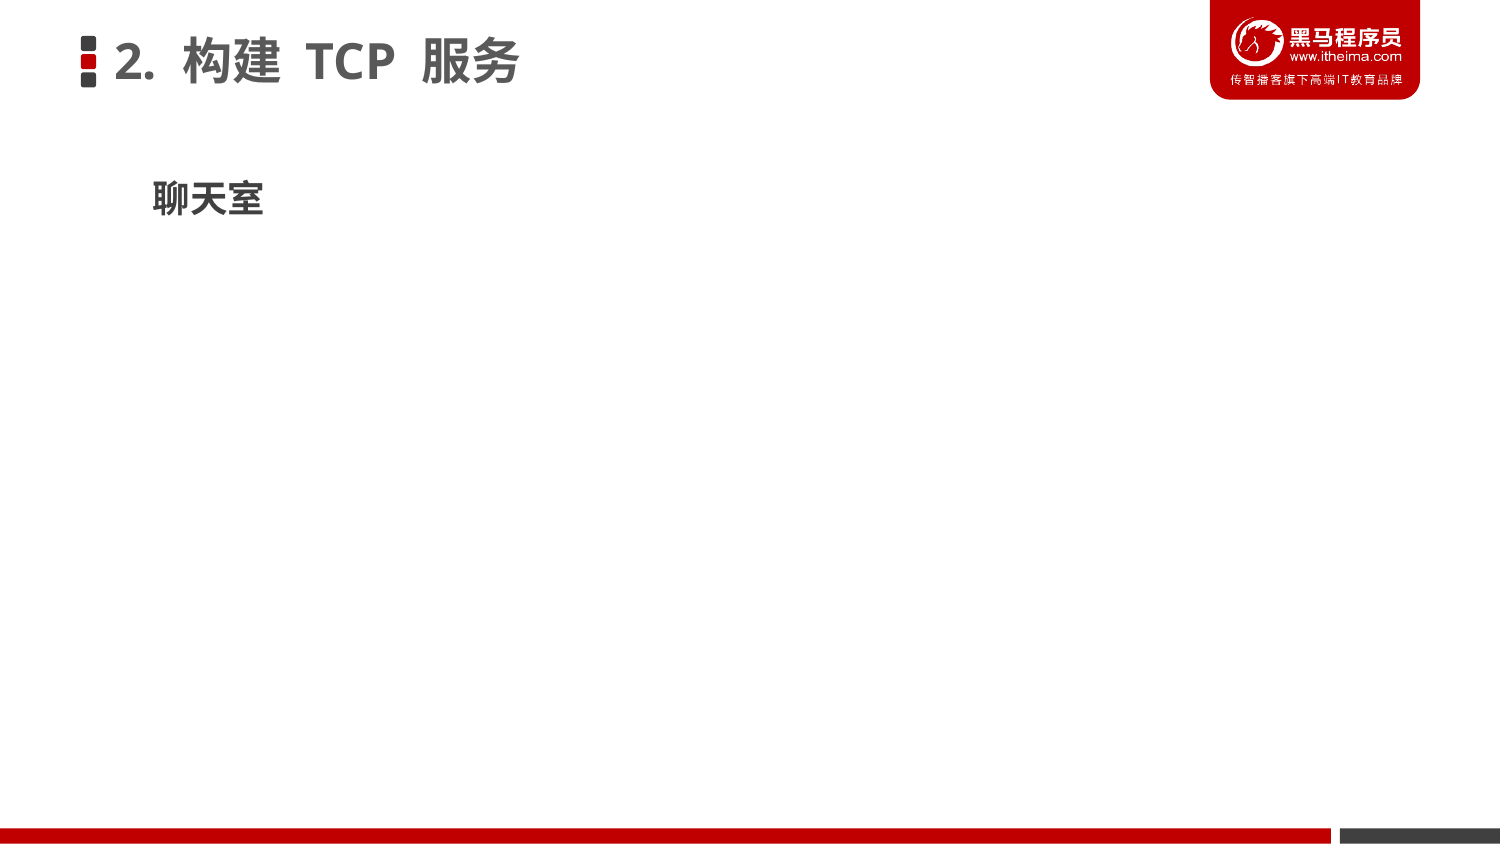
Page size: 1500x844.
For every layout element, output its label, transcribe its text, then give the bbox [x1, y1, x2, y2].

text_box 聊天室 [138, 145, 715, 228]
picture [1212, 8, 1421, 94]
text_box 2. 构建 TCP 服务 [103, 0, 987, 130]
